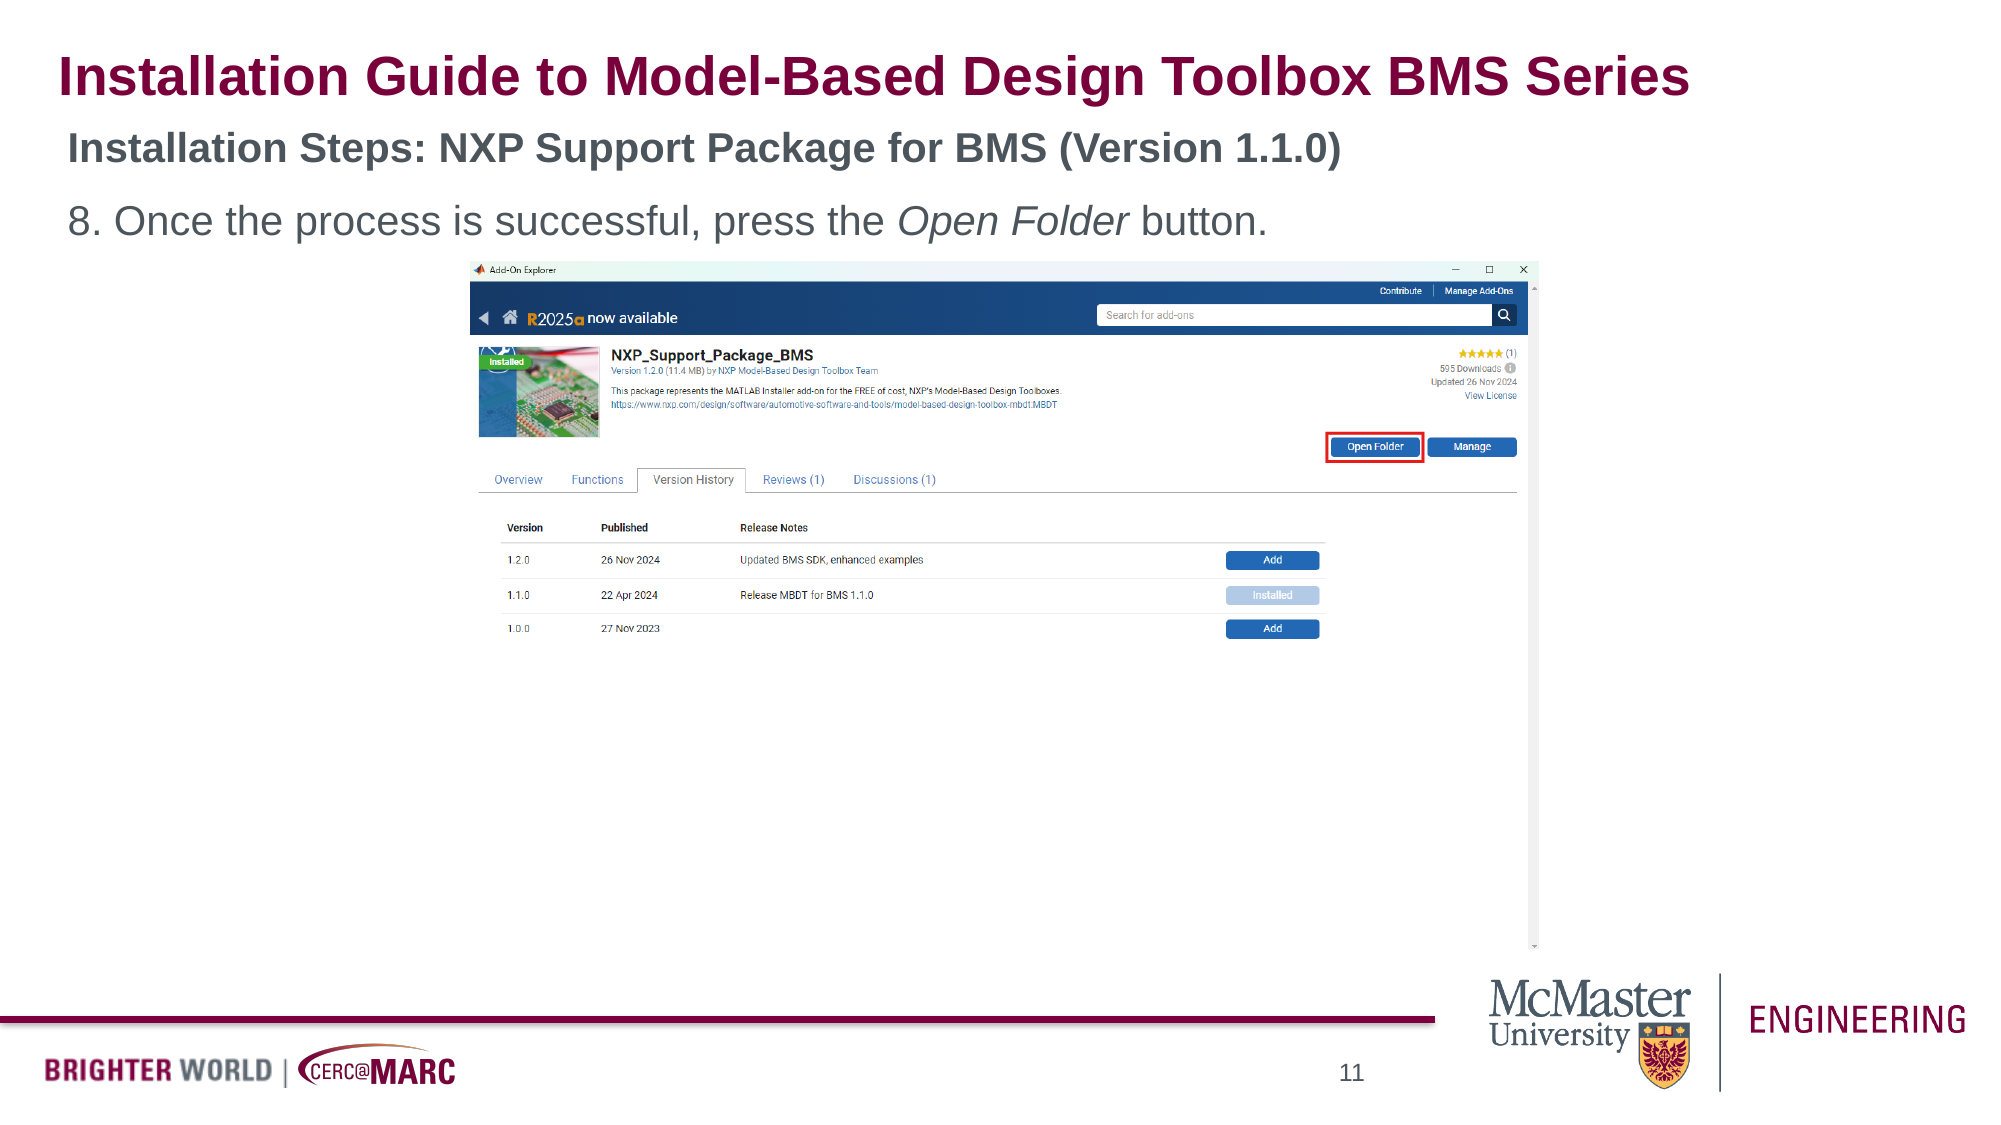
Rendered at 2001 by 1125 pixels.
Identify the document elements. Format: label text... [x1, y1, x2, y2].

list Installation Steps: NXP Support Package for BMS (Version 1.1.0) 8. Once the process is successful, press the Open Folder button. [44, 106, 1965, 543]
slide_number 11 [1260, 1041, 1365, 1101]
picture [470, 261, 1539, 950]
picture [43, 1031, 465, 1097]
picture [1488, 973, 1965, 1092]
title Installation Guide to Model-Based Design Toolbox BMS Series [43, 0, 1965, 106]
